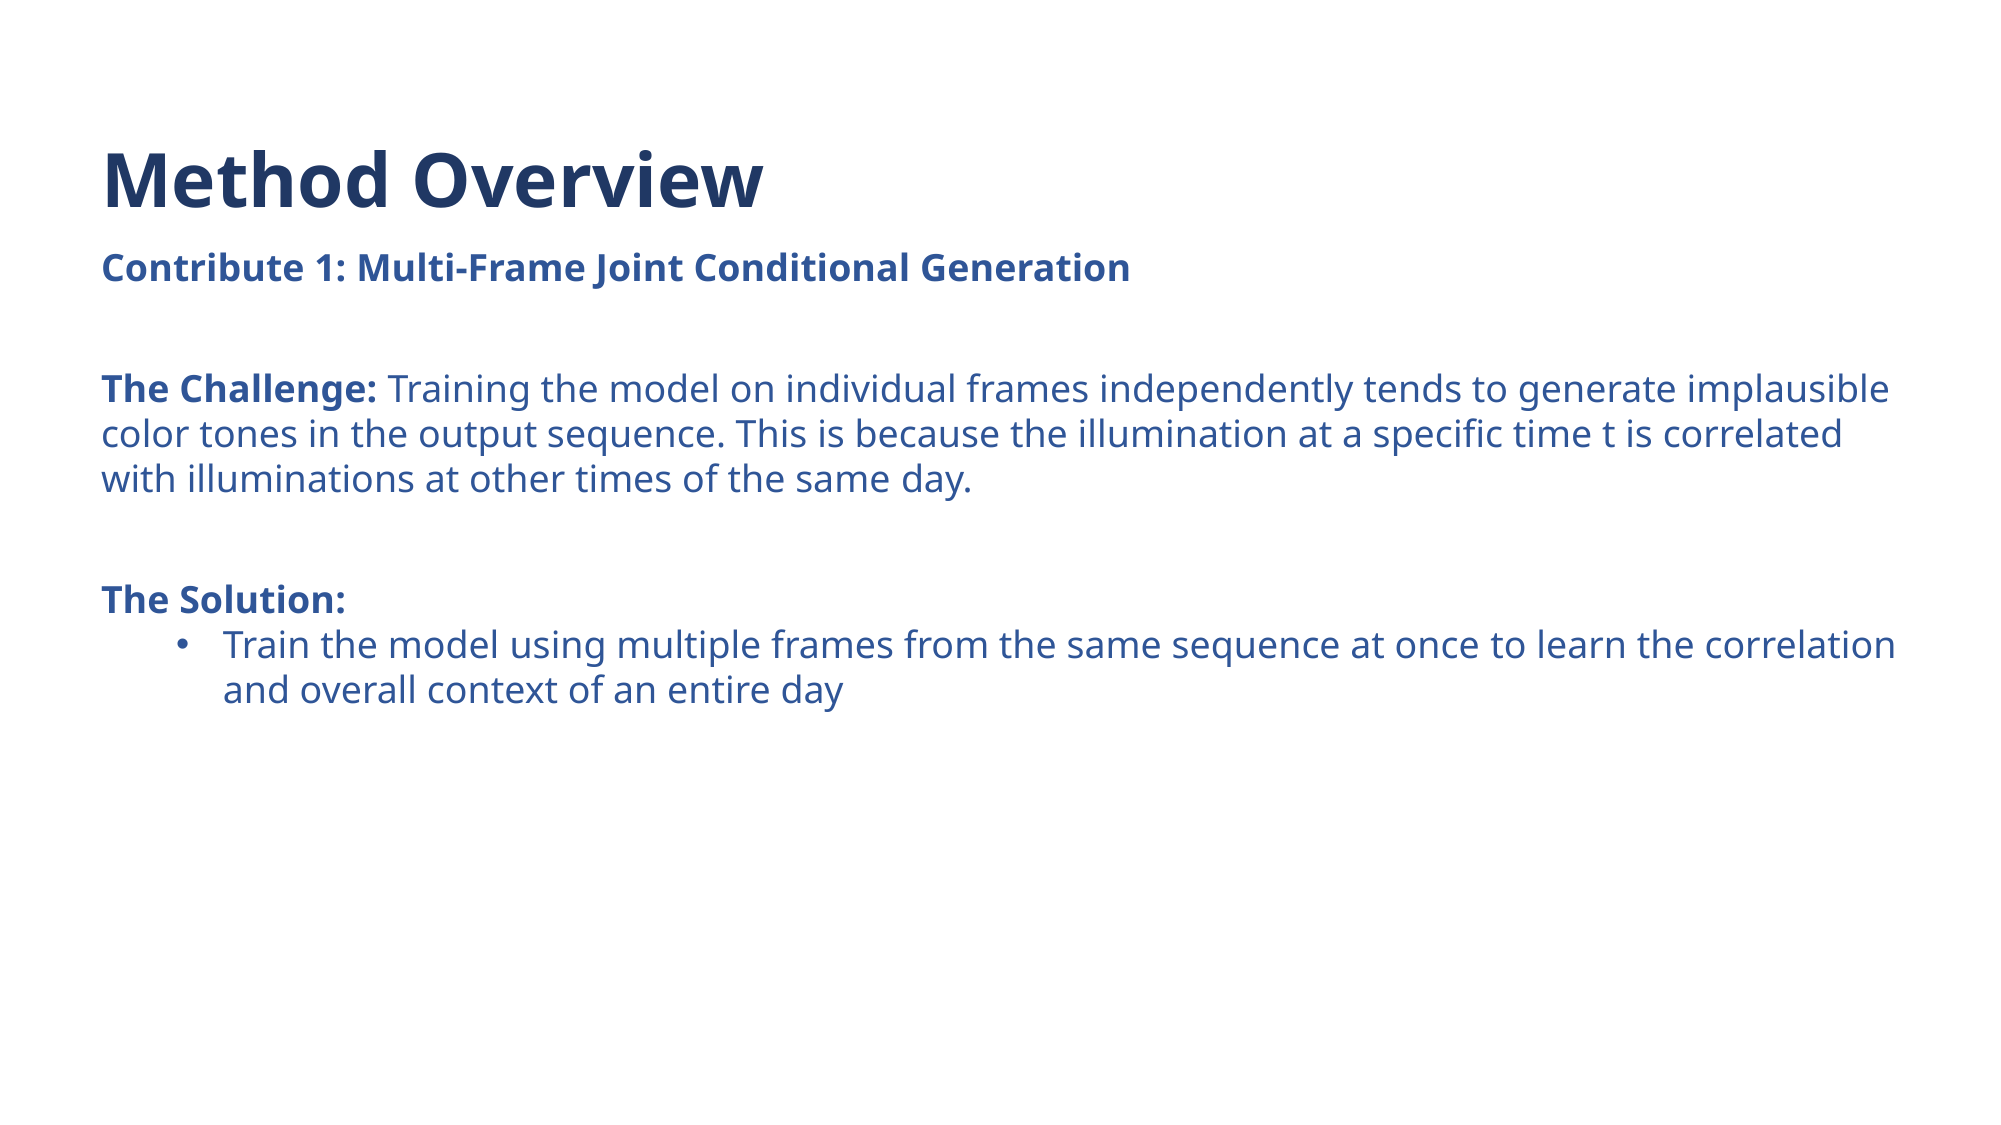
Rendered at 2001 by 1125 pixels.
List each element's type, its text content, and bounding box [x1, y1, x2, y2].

text_box Contribute 1: Multi-Frame Joint Conditional Generation [86, 236, 1924, 297]
title Method Overview [86, 127, 958, 231]
text_box The Solution: Train the model using multiple frames from the same sequence at once to learn the correlation and overall context of an entire day [86, 568, 1924, 719]
text_box The Challenge: Training the model on individual frames independently tends to generate implausible color tones in the output sequence. This is because the illumination at a specific time t is correlated with illuminations at other times of the same day. [86, 357, 1924, 508]
